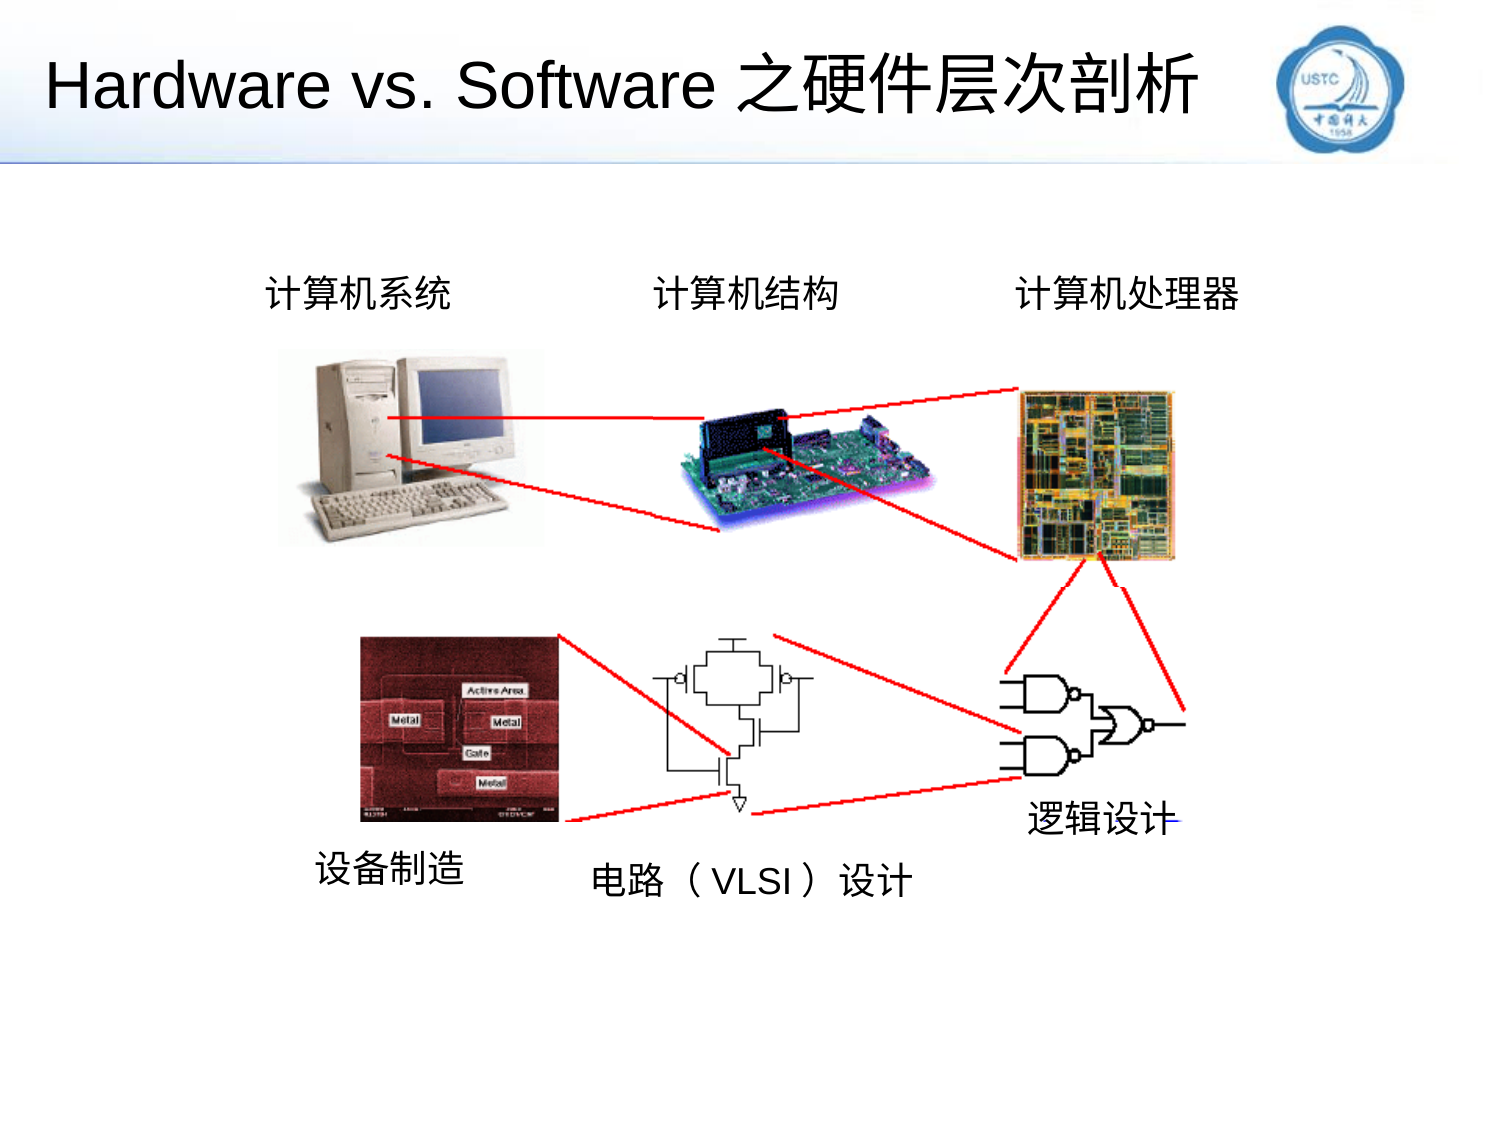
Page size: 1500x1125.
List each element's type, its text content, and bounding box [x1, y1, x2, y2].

text_box 计算机结构 [637, 262, 963, 323]
text_box 设备制造 [299, 837, 538, 898]
text_box 逻辑设计 [1012, 787, 1250, 848]
text_box 计算机系统 [249, 262, 550, 323]
picture [277, 349, 1238, 823]
text_box Hardware vs. Software之硬件层次剖析 [29, 34, 1289, 129]
text_box 计算机处理器 [999, 262, 1338, 323]
text_box 电路（VLSI）设计 [574, 849, 1038, 910]
picture [0, 0, 1500, 164]
